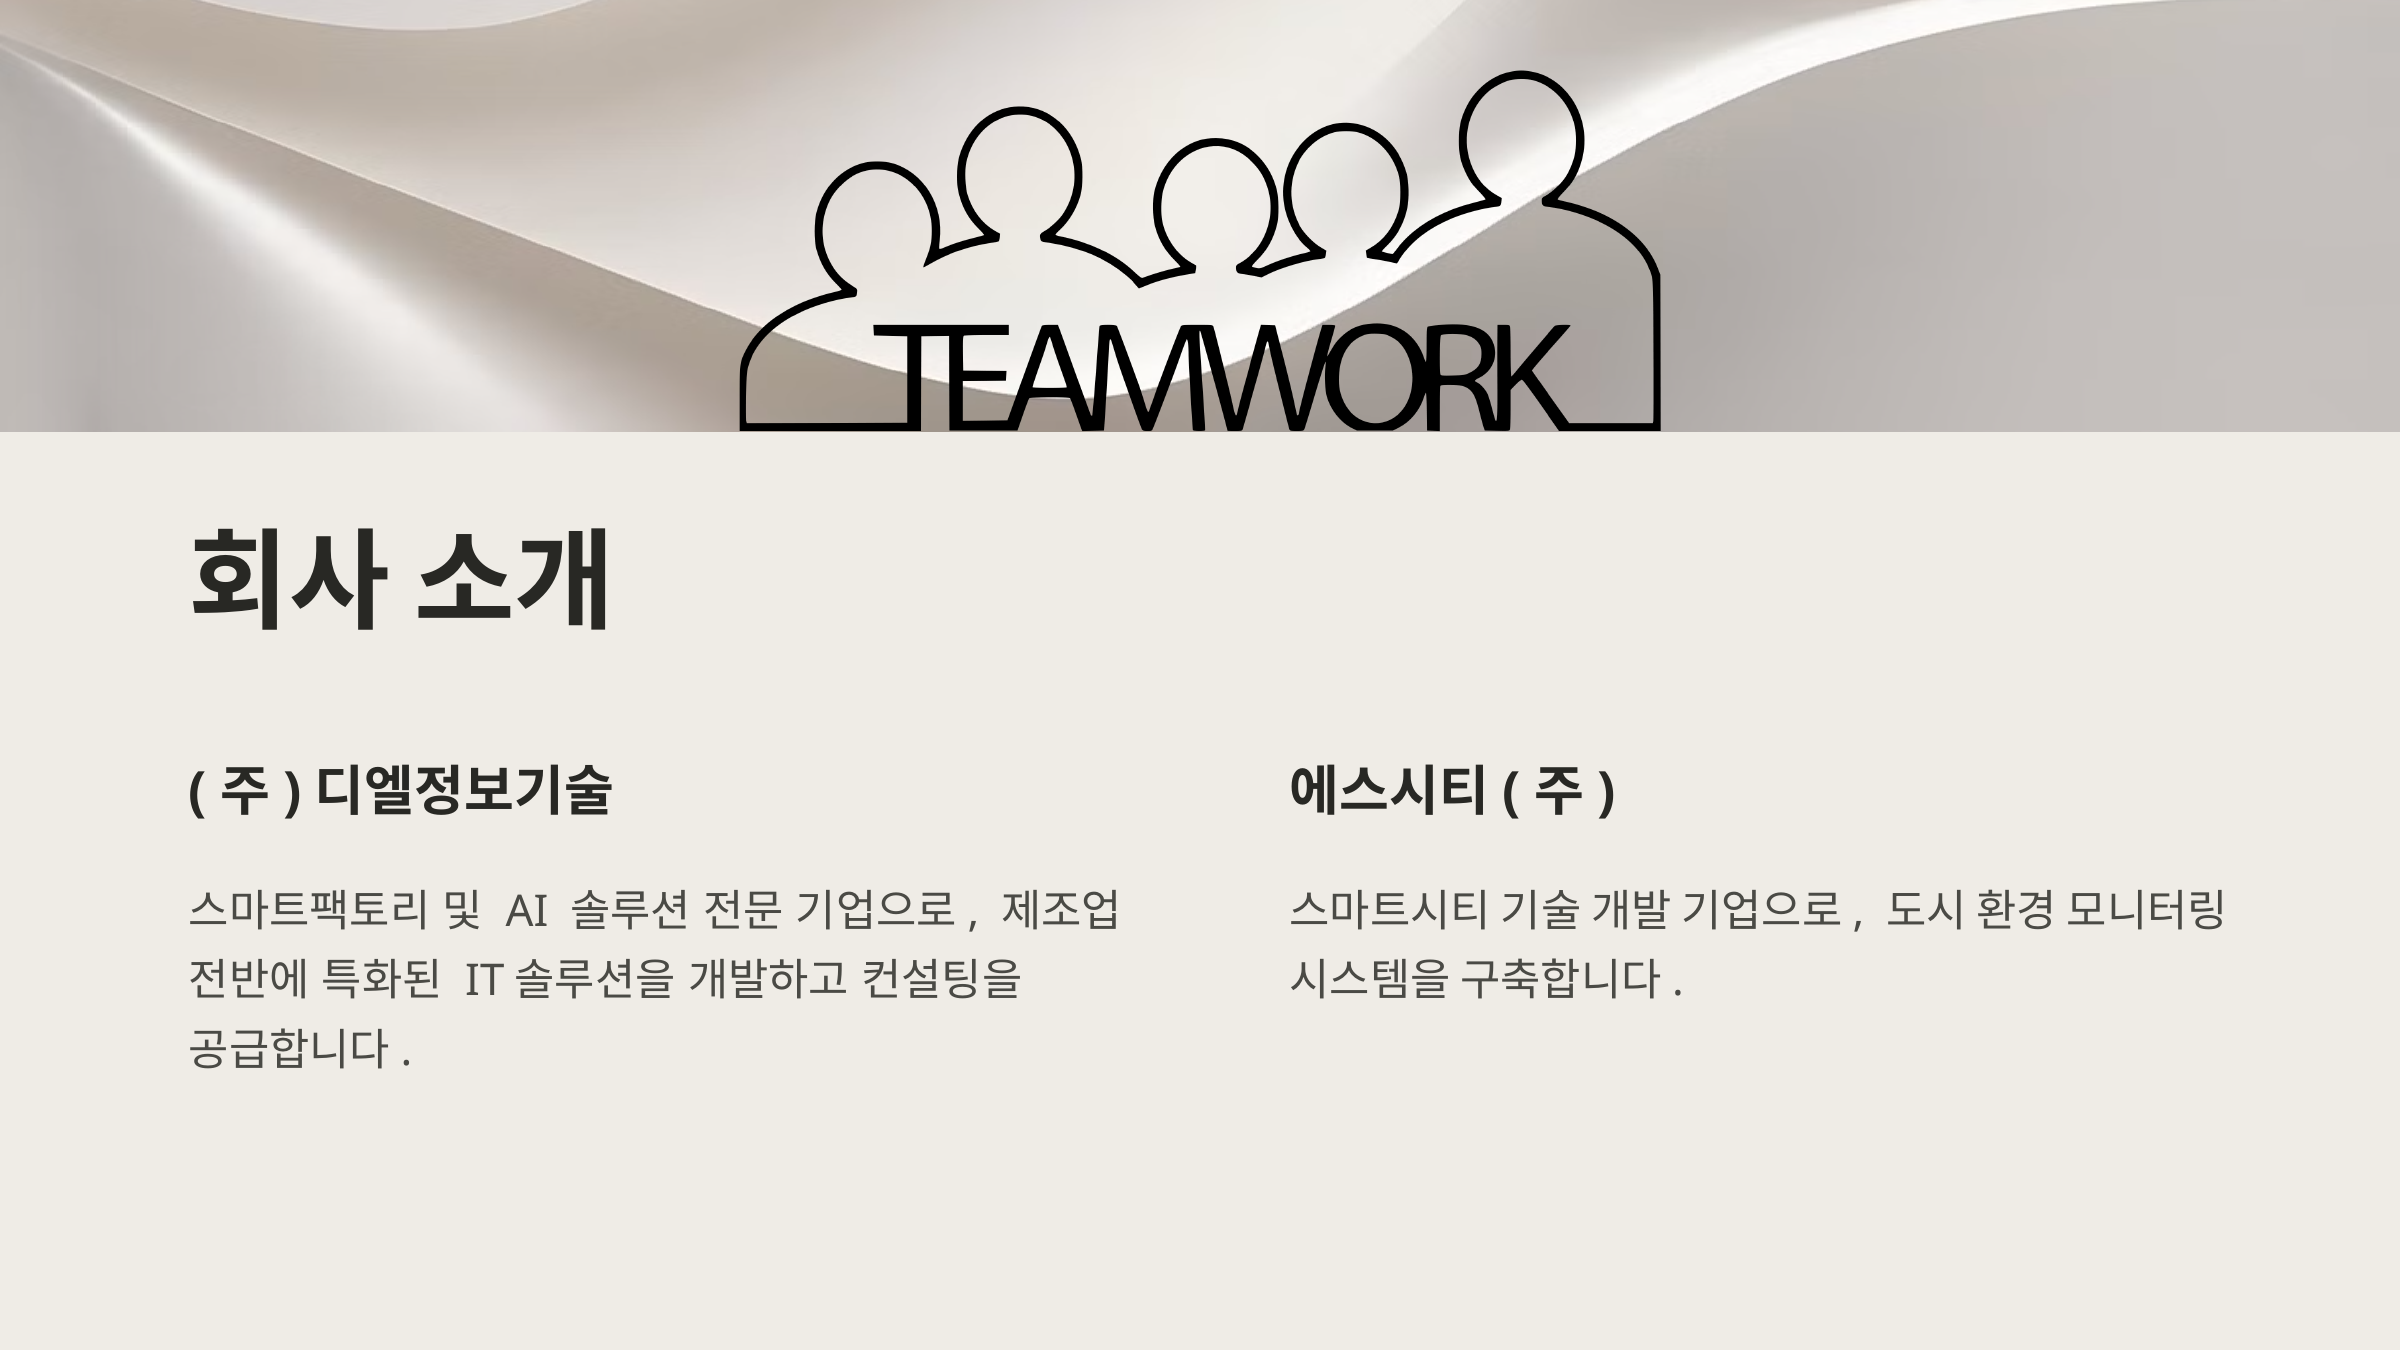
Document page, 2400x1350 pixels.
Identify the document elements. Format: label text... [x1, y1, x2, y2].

text_box 회사 소개 [188, 504, 1290, 643]
picture [0, 0, 2400, 447]
text_box 스마트시티 기술 개발 기업으로, 도시 환경 모니터링 시스템을 구축합니다. [1289, 865, 2282, 1006]
text_box 스마트팩토리 및 AI 솔루션 전문 기업으로, 제조업 전반에 특화된 IT솔루션을 개발하고 컨설팅을 공급합니다. [188, 865, 1181, 1006]
text_box 에스시티(주) [1289, 752, 1841, 821]
text_box (주)디엘정보기술 [188, 752, 740, 821]
